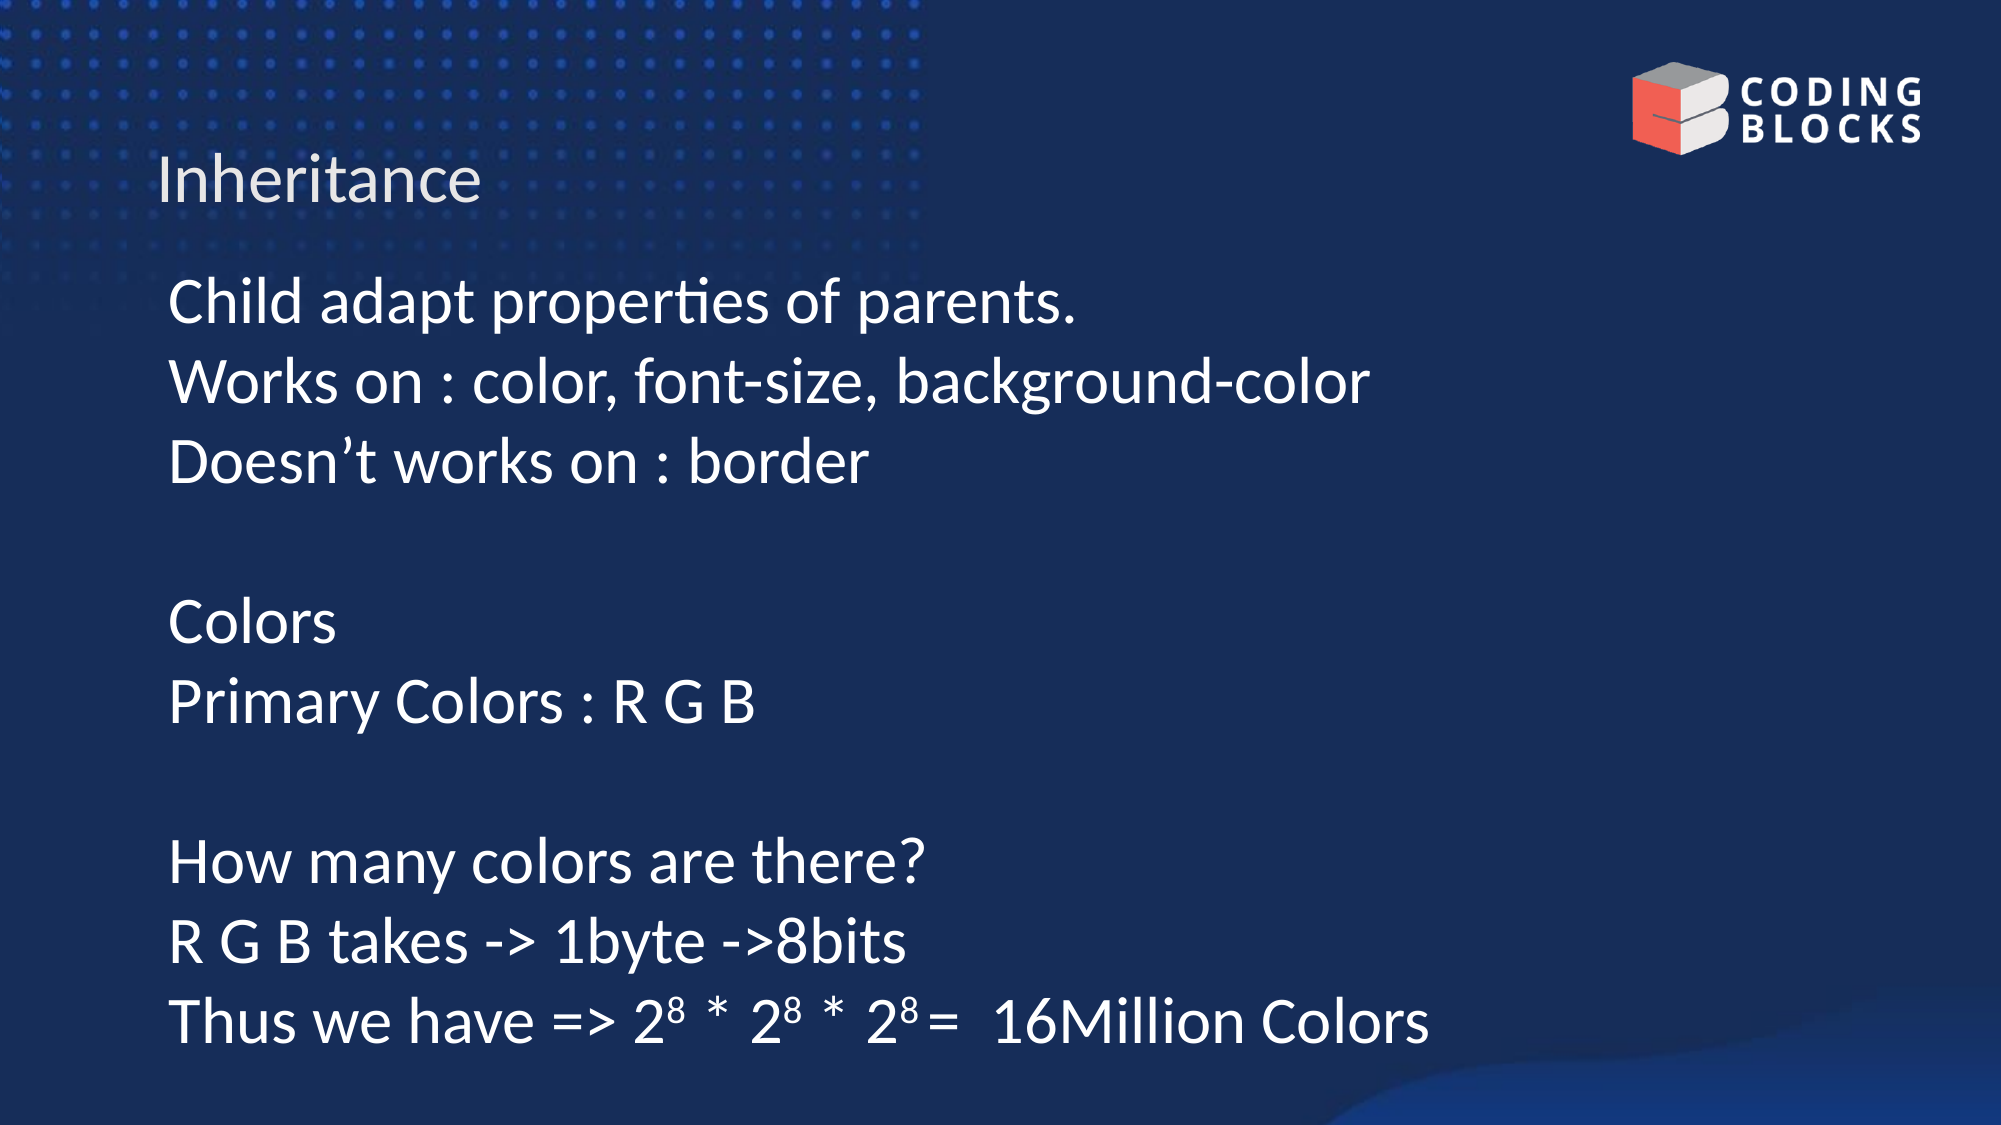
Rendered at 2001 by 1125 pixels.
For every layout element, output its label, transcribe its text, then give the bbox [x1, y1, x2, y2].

text_box [1610, 42, 1935, 178]
text_box Child adapt properties of parents. Works on : color, font-size, background-color Doesn’t works on : border Colors Primary Colors : R G B How many colors are there? R G B takes -> 1byte ->8bits Thus we have => 28 * 28 * 28 = 16Million Colors [153, 249, 1713, 1065]
text_box [2, 0, 2000, 1125]
title Inheritance [154, 129, 888, 249]
